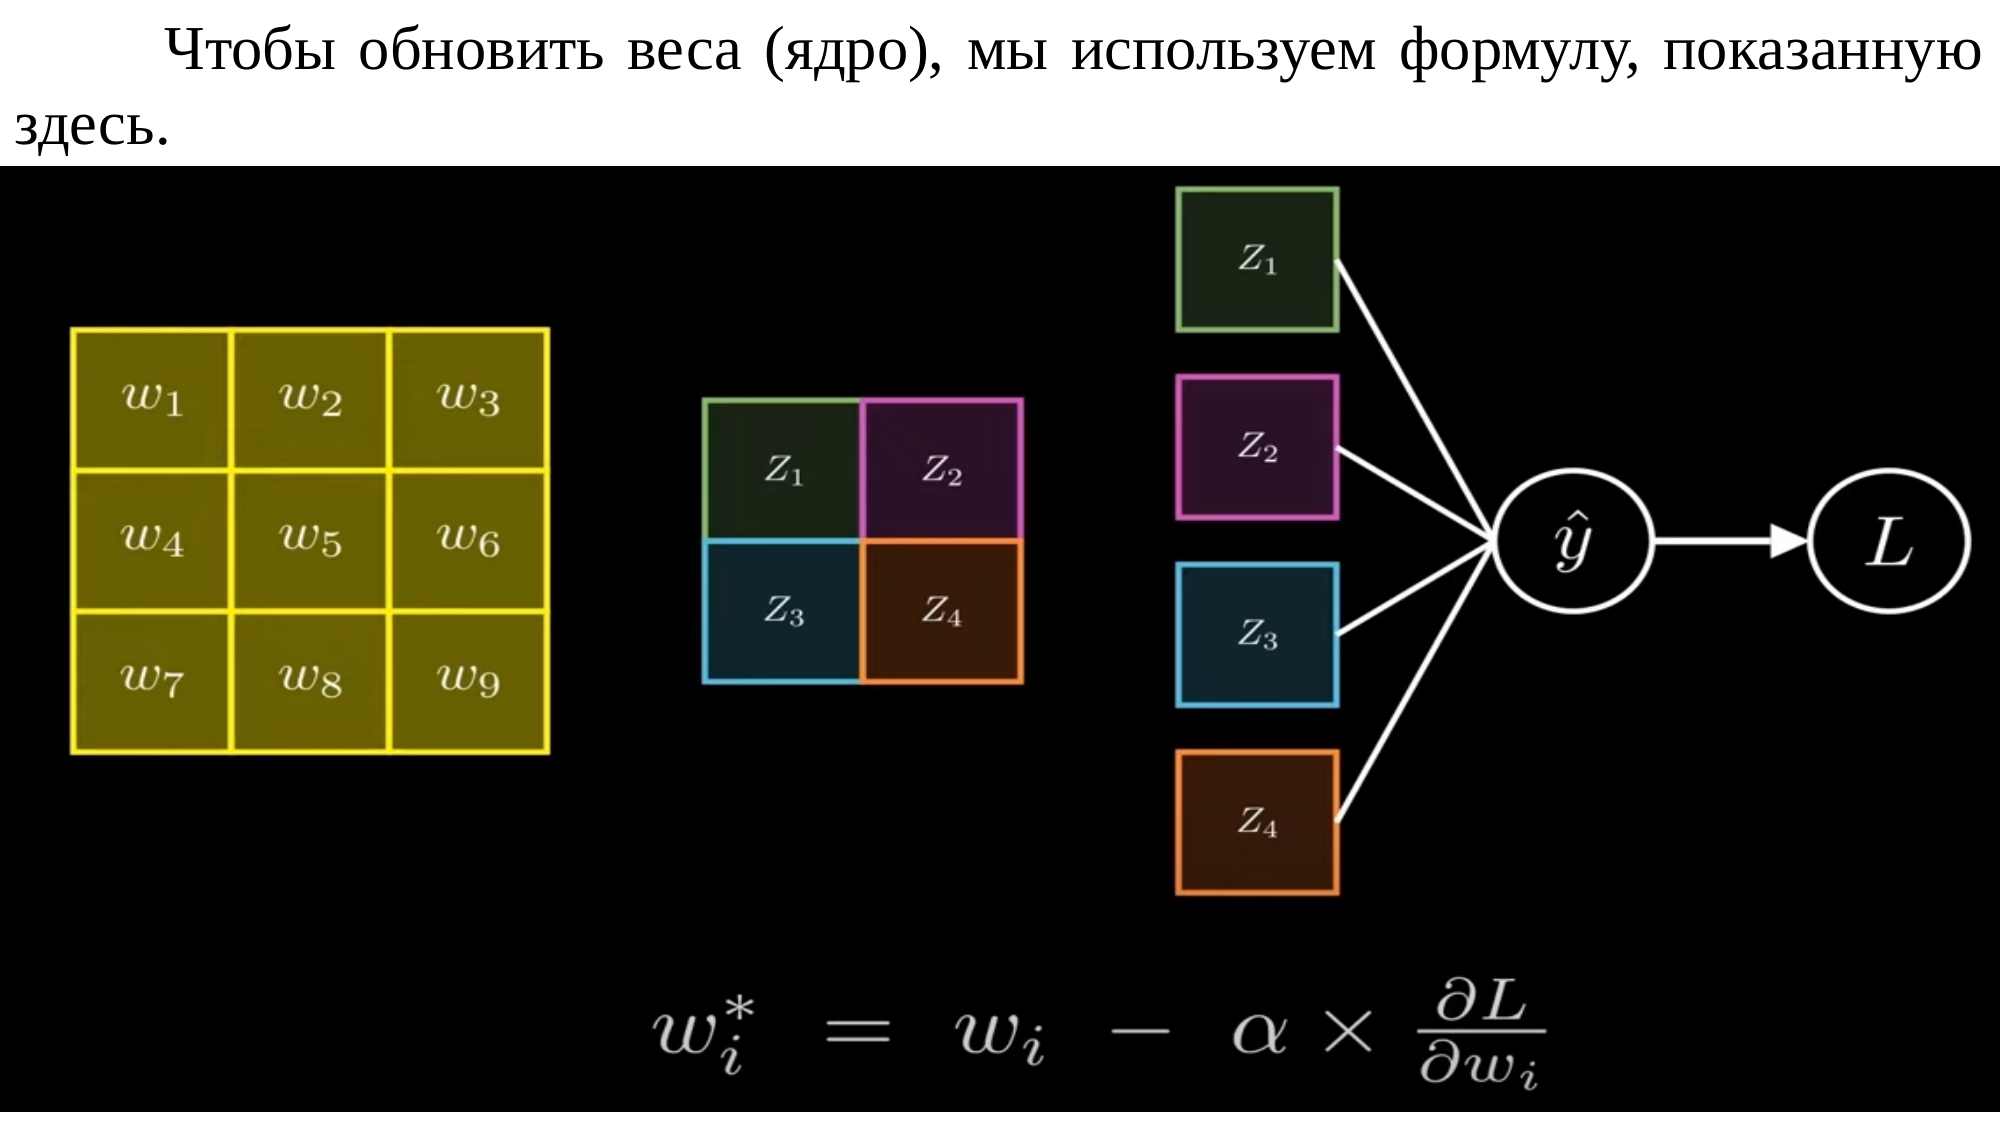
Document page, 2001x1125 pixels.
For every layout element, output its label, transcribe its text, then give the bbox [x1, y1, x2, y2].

picture [0, 166, 2000, 1112]
text_box Чтобы обновить веса (ядро), мы используем формулу, показанную здесь. [0, 0, 2000, 165]
